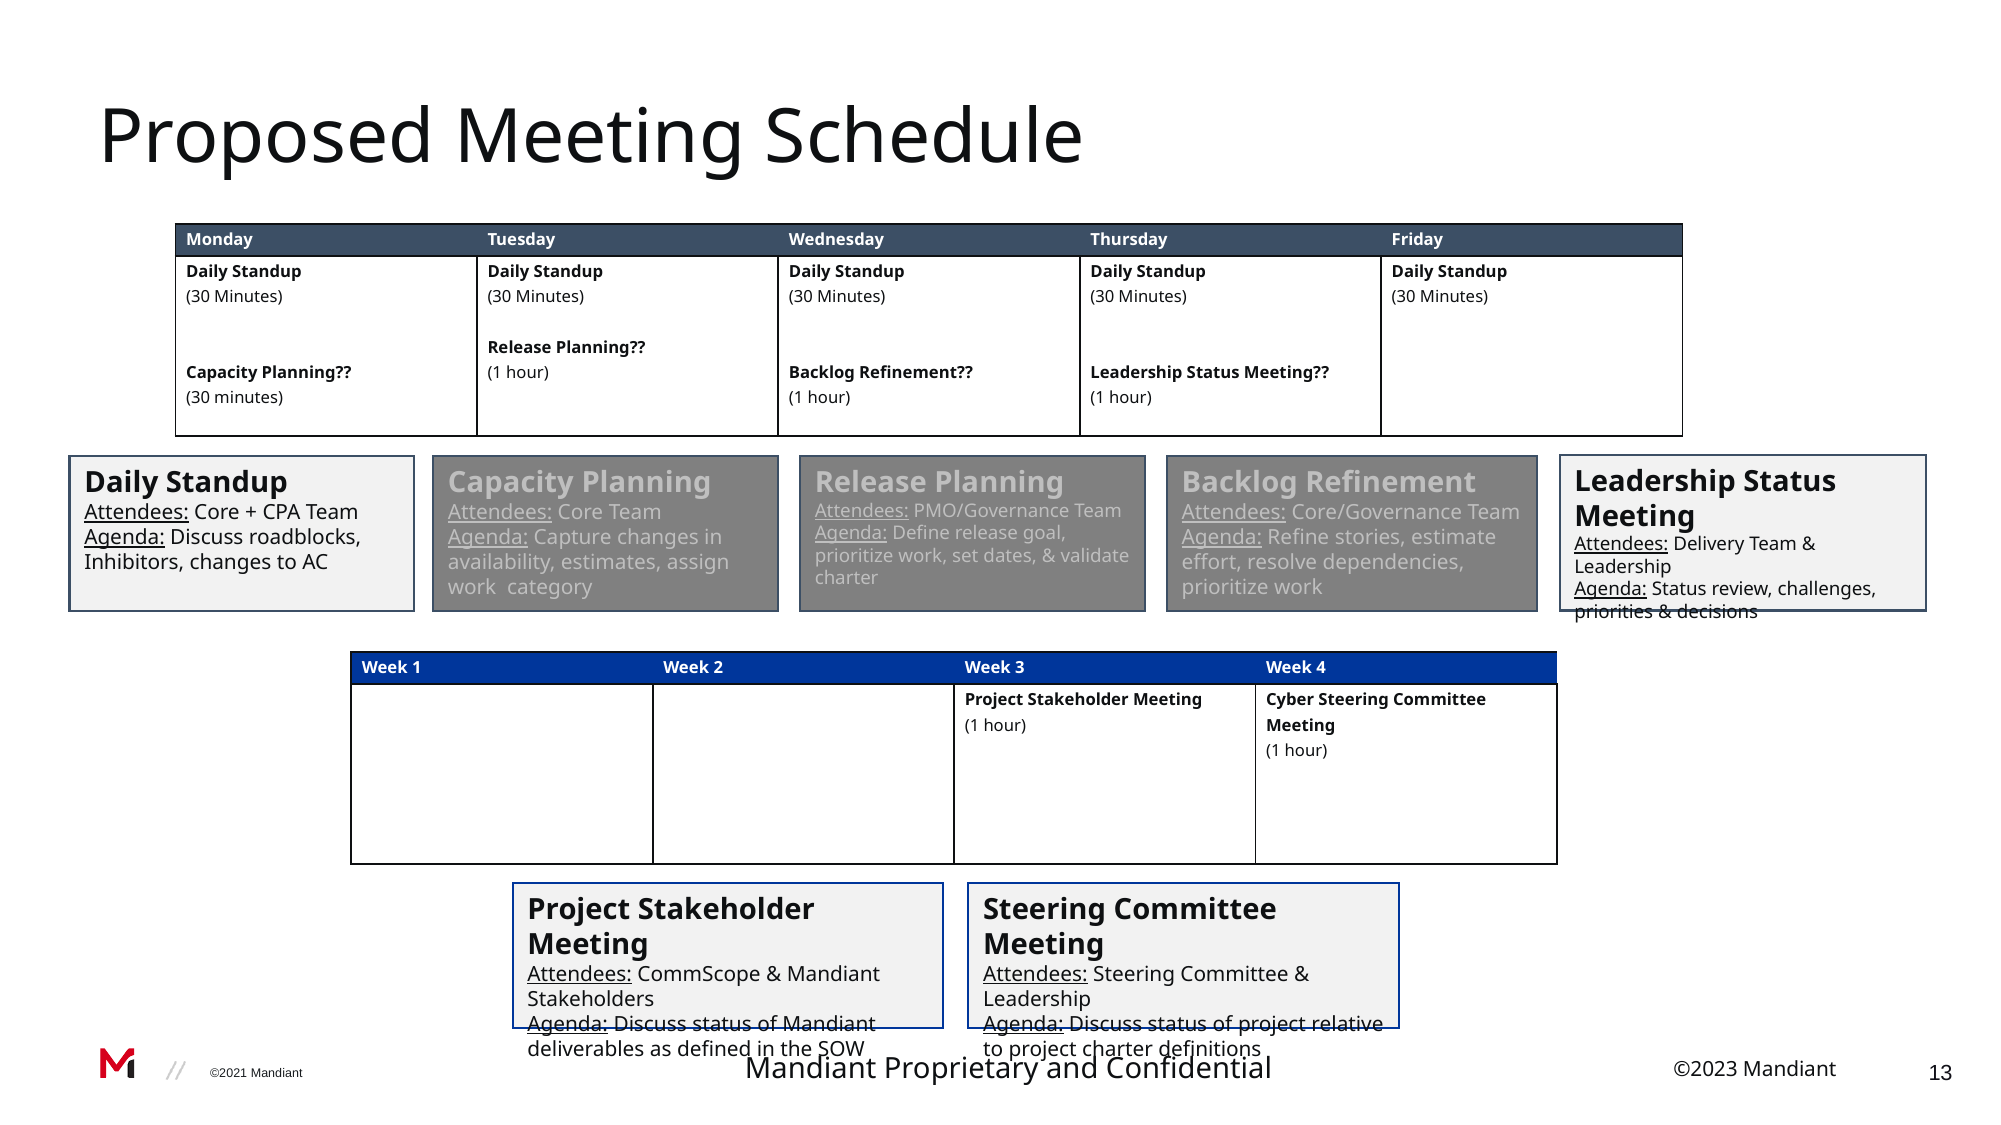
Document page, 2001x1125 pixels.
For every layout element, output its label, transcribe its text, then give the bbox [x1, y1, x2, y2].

title Proposed Meeting Schedule [98, 97, 1897, 168]
table_header Week 1 [352, 653, 653, 683]
text_box Steering Committee Meeting Attendees: Steering Committee & Leadership Agenda: Discuss status of project relative to project charter definitions [967, 882, 1400, 1029]
table_cell Daily Standup (30 Minutes) Backlog Refinement?? (1 hour) [779, 257, 1079, 435]
table_cell Daily Standup (30 Minutes) Capacity Planning?? (30 minutes) [176, 257, 476, 435]
table_header Thursday [1080, 225, 1381, 255]
table_header Week 2 [653, 653, 954, 683]
table_header Monday [176, 225, 477, 255]
table_header Week 3 [954, 653, 1256, 683]
table_cell Project Stakeholder Meeting (1 hour) [955, 685, 1255, 863]
table_cell Daily Standup (30 Minutes) Release Planning?? (1 hour) [478, 257, 777, 435]
table_header Week 4 [1256, 653, 1557, 683]
table_header Wednesday [778, 225, 1080, 255]
table_cell Daily Standup (30 Minutes) [1382, 257, 1682, 435]
text_box Project Stakeholder Meeting Attendees: CommScope & Mandiant Stakeholders Agenda: Discuss status of Mandiant deliverables as defined in the SOW [512, 882, 944, 1029]
table_cell [654, 685, 953, 863]
text_box Mandiant Proprietary and Confidential [730, 1045, 1288, 1092]
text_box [69, 454, 1926, 611]
table_header Friday [1381, 225, 1682, 255]
table_cell [352, 685, 652, 863]
table_header Tuesday [477, 225, 778, 255]
table_cell Cyber Steering Committee Meeting (1 hour) [1256, 685, 1556, 863]
table_cell Daily Standup (30 Minutes) Leadership Status Meeting?? (1 hour) [1081, 257, 1380, 435]
picture [163, 1058, 188, 1083]
